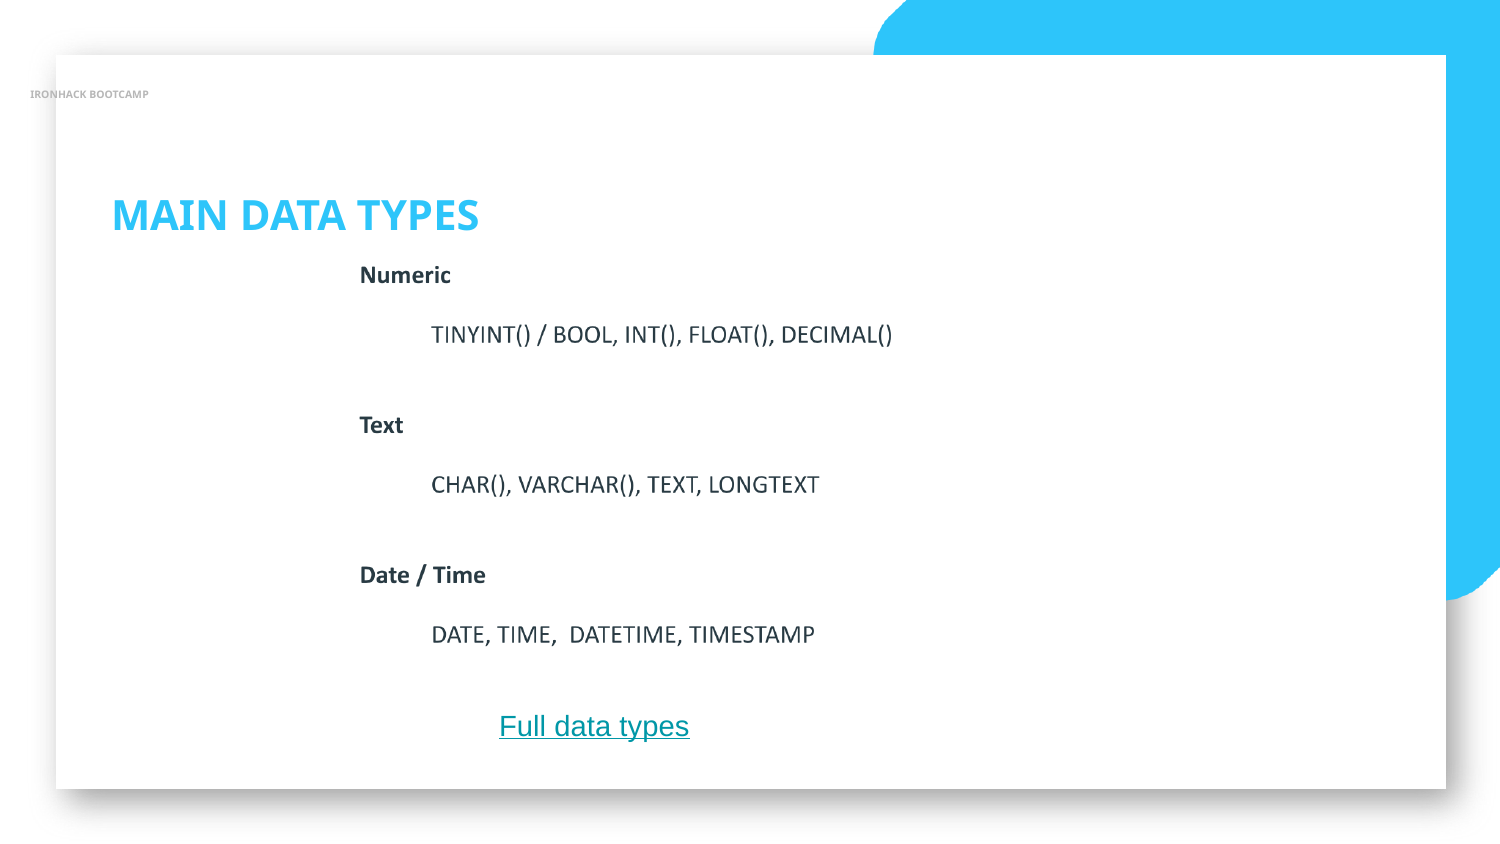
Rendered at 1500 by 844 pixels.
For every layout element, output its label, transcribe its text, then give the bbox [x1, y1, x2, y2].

text_box MAIN DATA TYPES [96, 149, 1417, 266]
text_box Full data types [484, 691, 719, 757]
text_box IRONHACK BOOTCAMP [15, 71, 354, 108]
picture [0, 0, 1500, 844]
